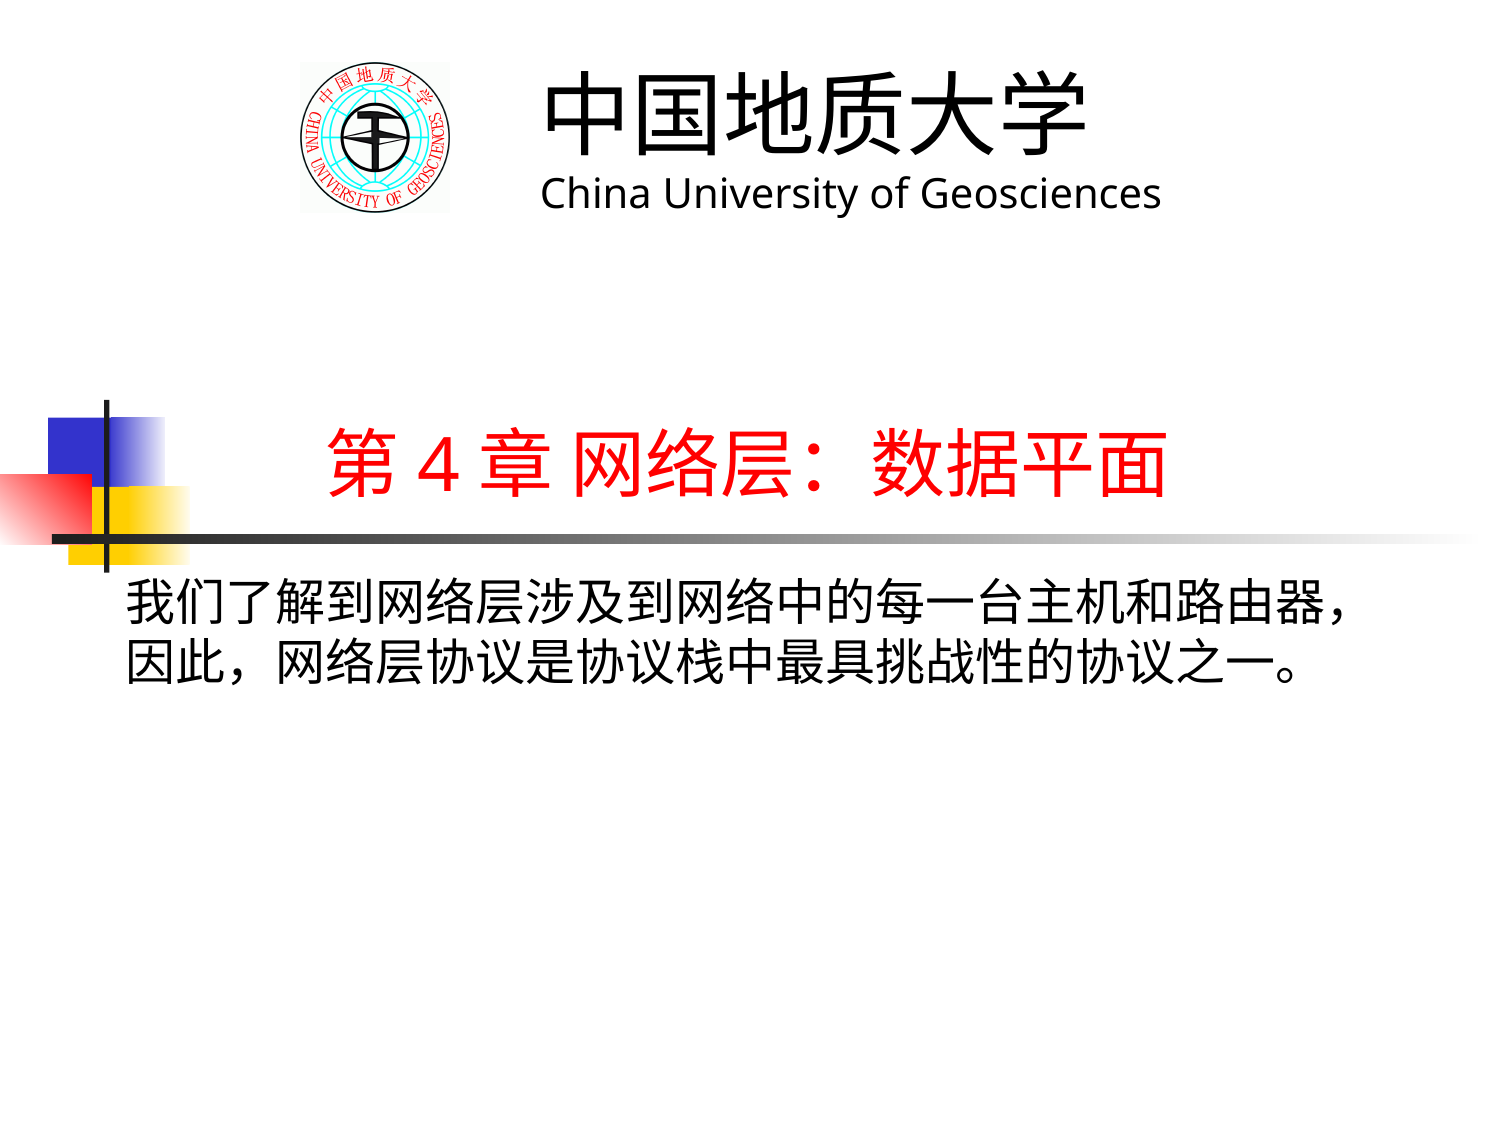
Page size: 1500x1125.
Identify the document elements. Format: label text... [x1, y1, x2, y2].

title 第4章 网络层：数据平面 [191, 395, 1305, 515]
subtitle 我们了解到网络层涉及到网络中的每一台主机和路由器，因此，网络层协议是协议栈中最具挑战性的协议之一。 [109, 562, 1417, 1026]
picture [300, 62, 450, 213]
